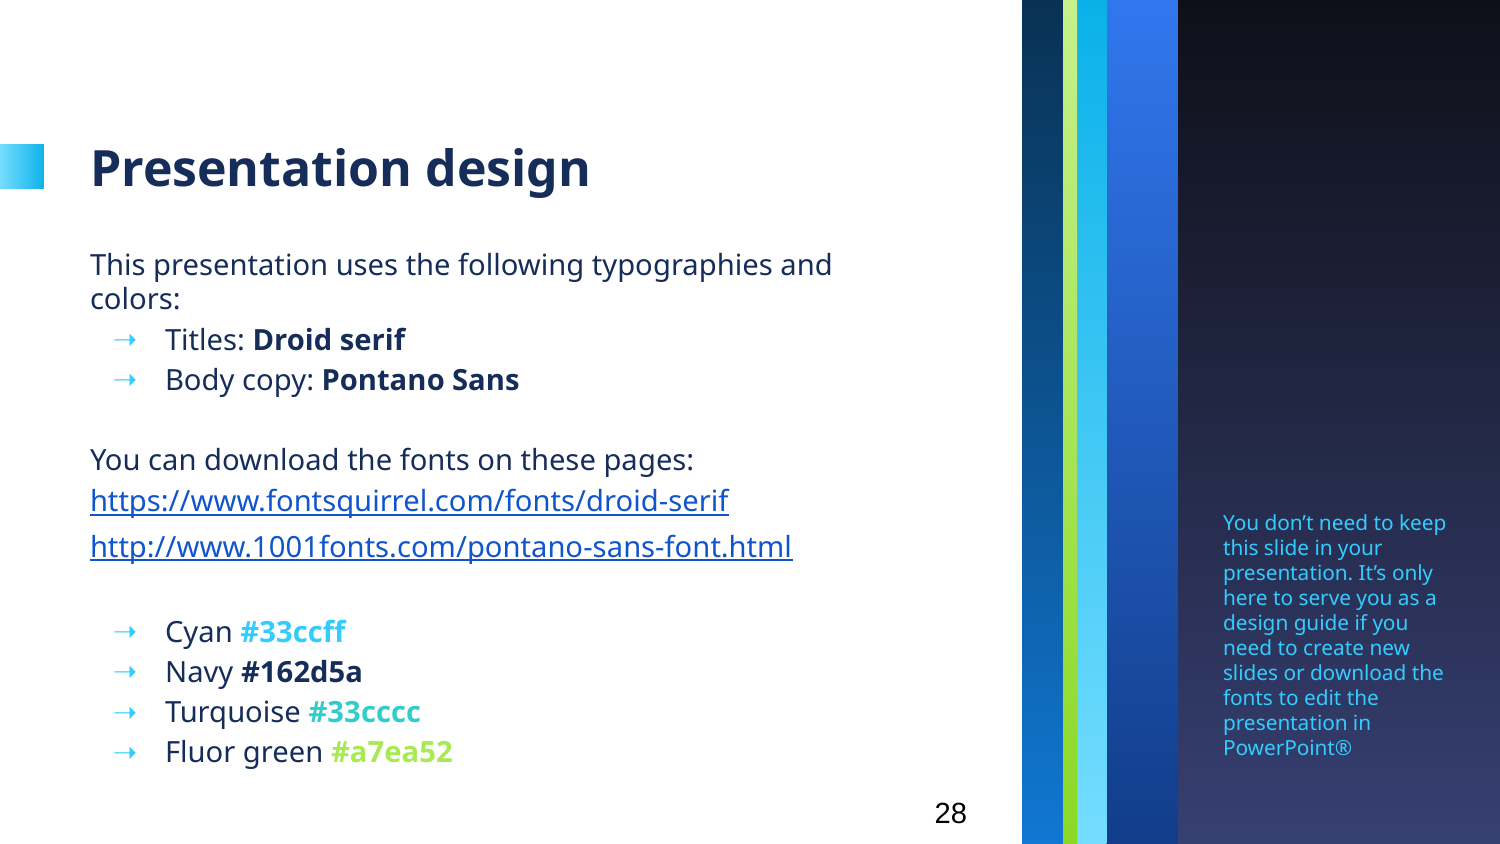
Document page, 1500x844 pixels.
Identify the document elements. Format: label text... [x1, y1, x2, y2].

title Presentation design [75, 92, 945, 212]
text_box You don’t need to keep this slide in your presentation. It’s only here to serve you as a design guide if you need to create new slides or download the fonts to edit the presentation in PowerPoint® [1208, 158, 1464, 775]
slide_number 28 [919, 779, 1010, 844]
list This presentation uses the following typographies and colors: Titles: Droid serif Body copy: Pontano Sans You can download the fonts on these pages: https://www.fontsquirrel.com/fonts/droid-serif http://www.1001fonts.com/pontano-sans-font.html Cyan #33ccff Navy #162d5a Turquoise #33cccc Fluor green #a7ea52 [75, 230, 945, 750]
